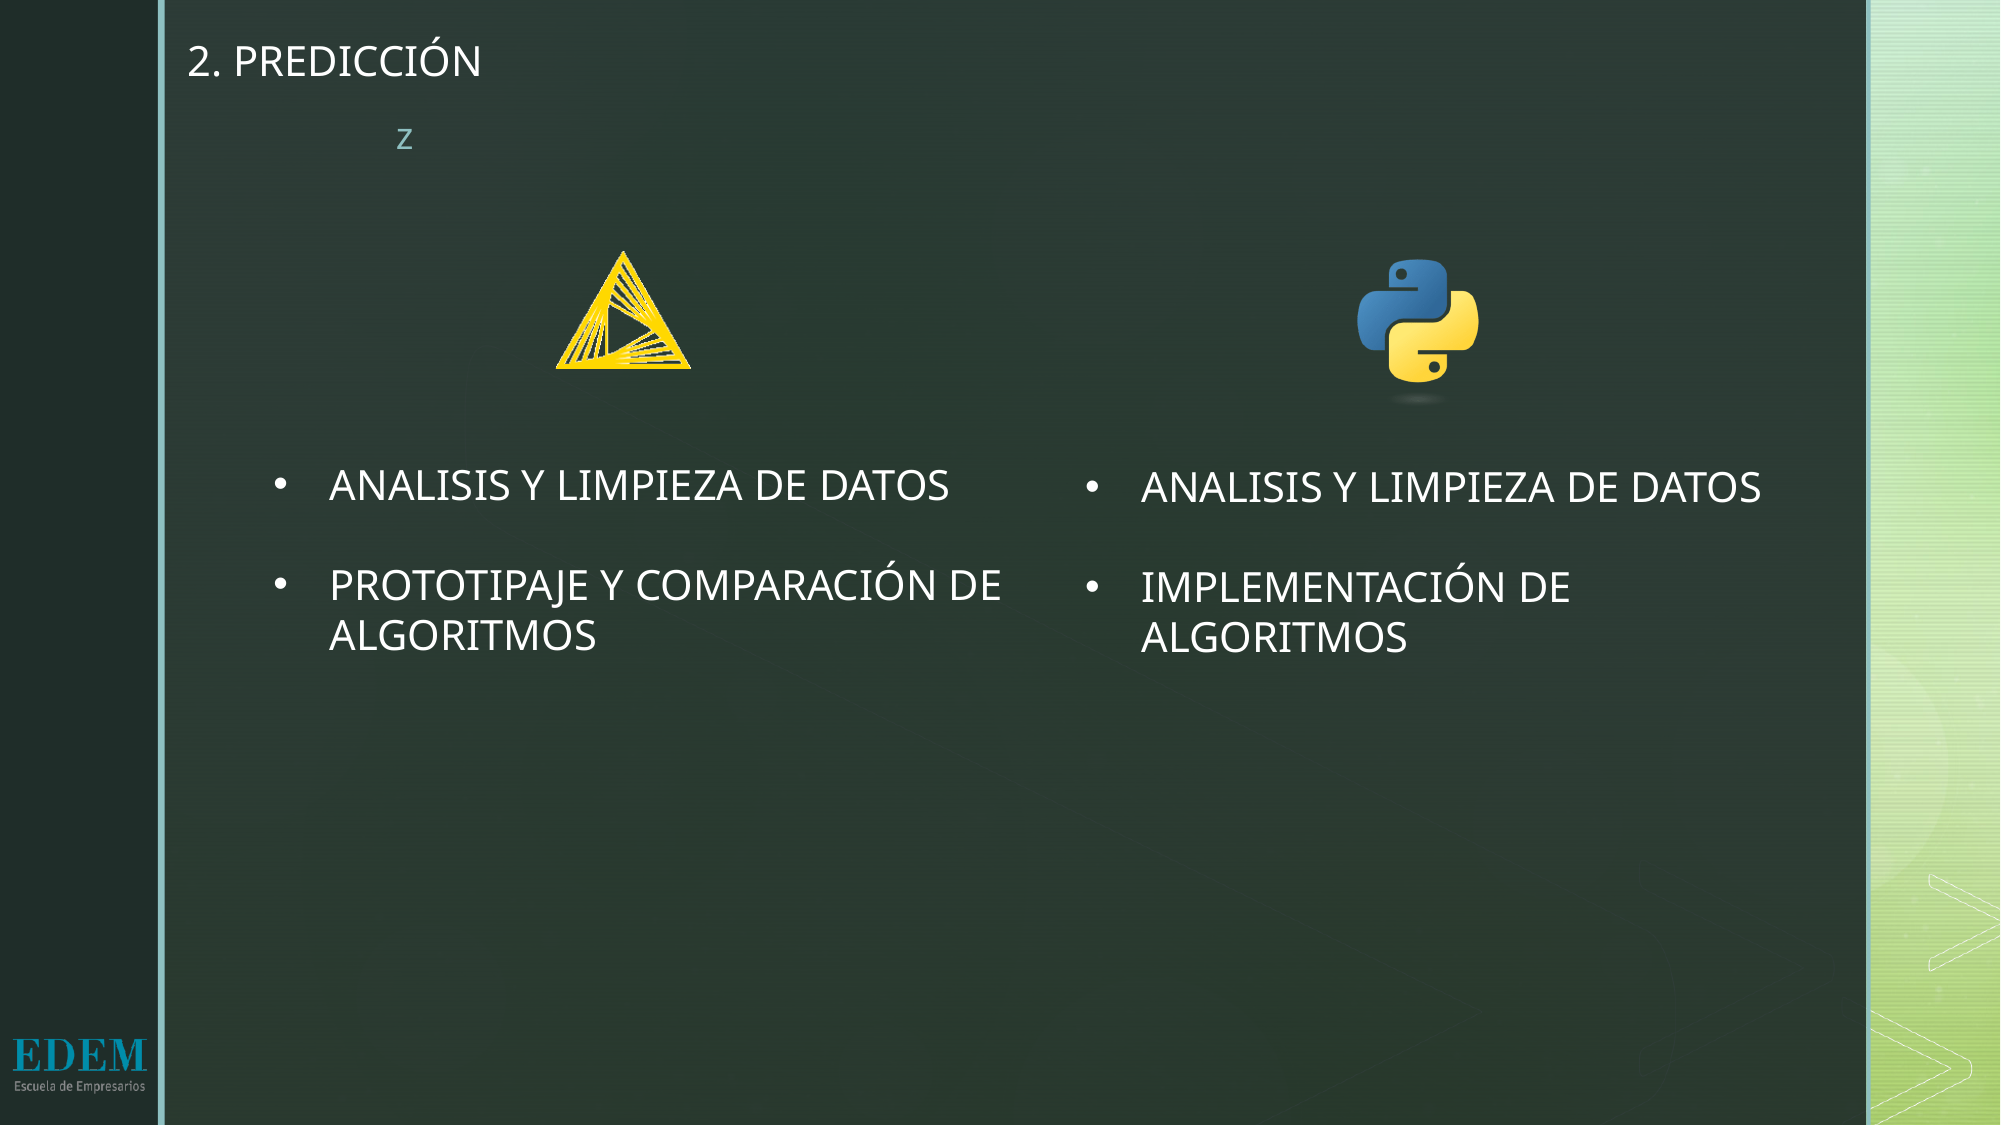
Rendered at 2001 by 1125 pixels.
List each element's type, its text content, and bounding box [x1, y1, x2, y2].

picture [555, 251, 698, 369]
picture [1336, 231, 1503, 438]
text_box [0, 1020, 169, 1103]
picture [1871, 0, 2001, 1125]
text_box 2. PREDICCIÓN [172, 0, 1024, 92]
text_box ANALISIS Y LIMPIEZA DE DATOS IMPLEMENTACIÓN DE ALGORITMOS [1070, 403, 1857, 719]
text_box ANALISIS Y LIMPIEZA DE DATOS PROTOTIPAJE Y COMPARACIÓN DE ALGORITMOS [258, 401, 1045, 716]
